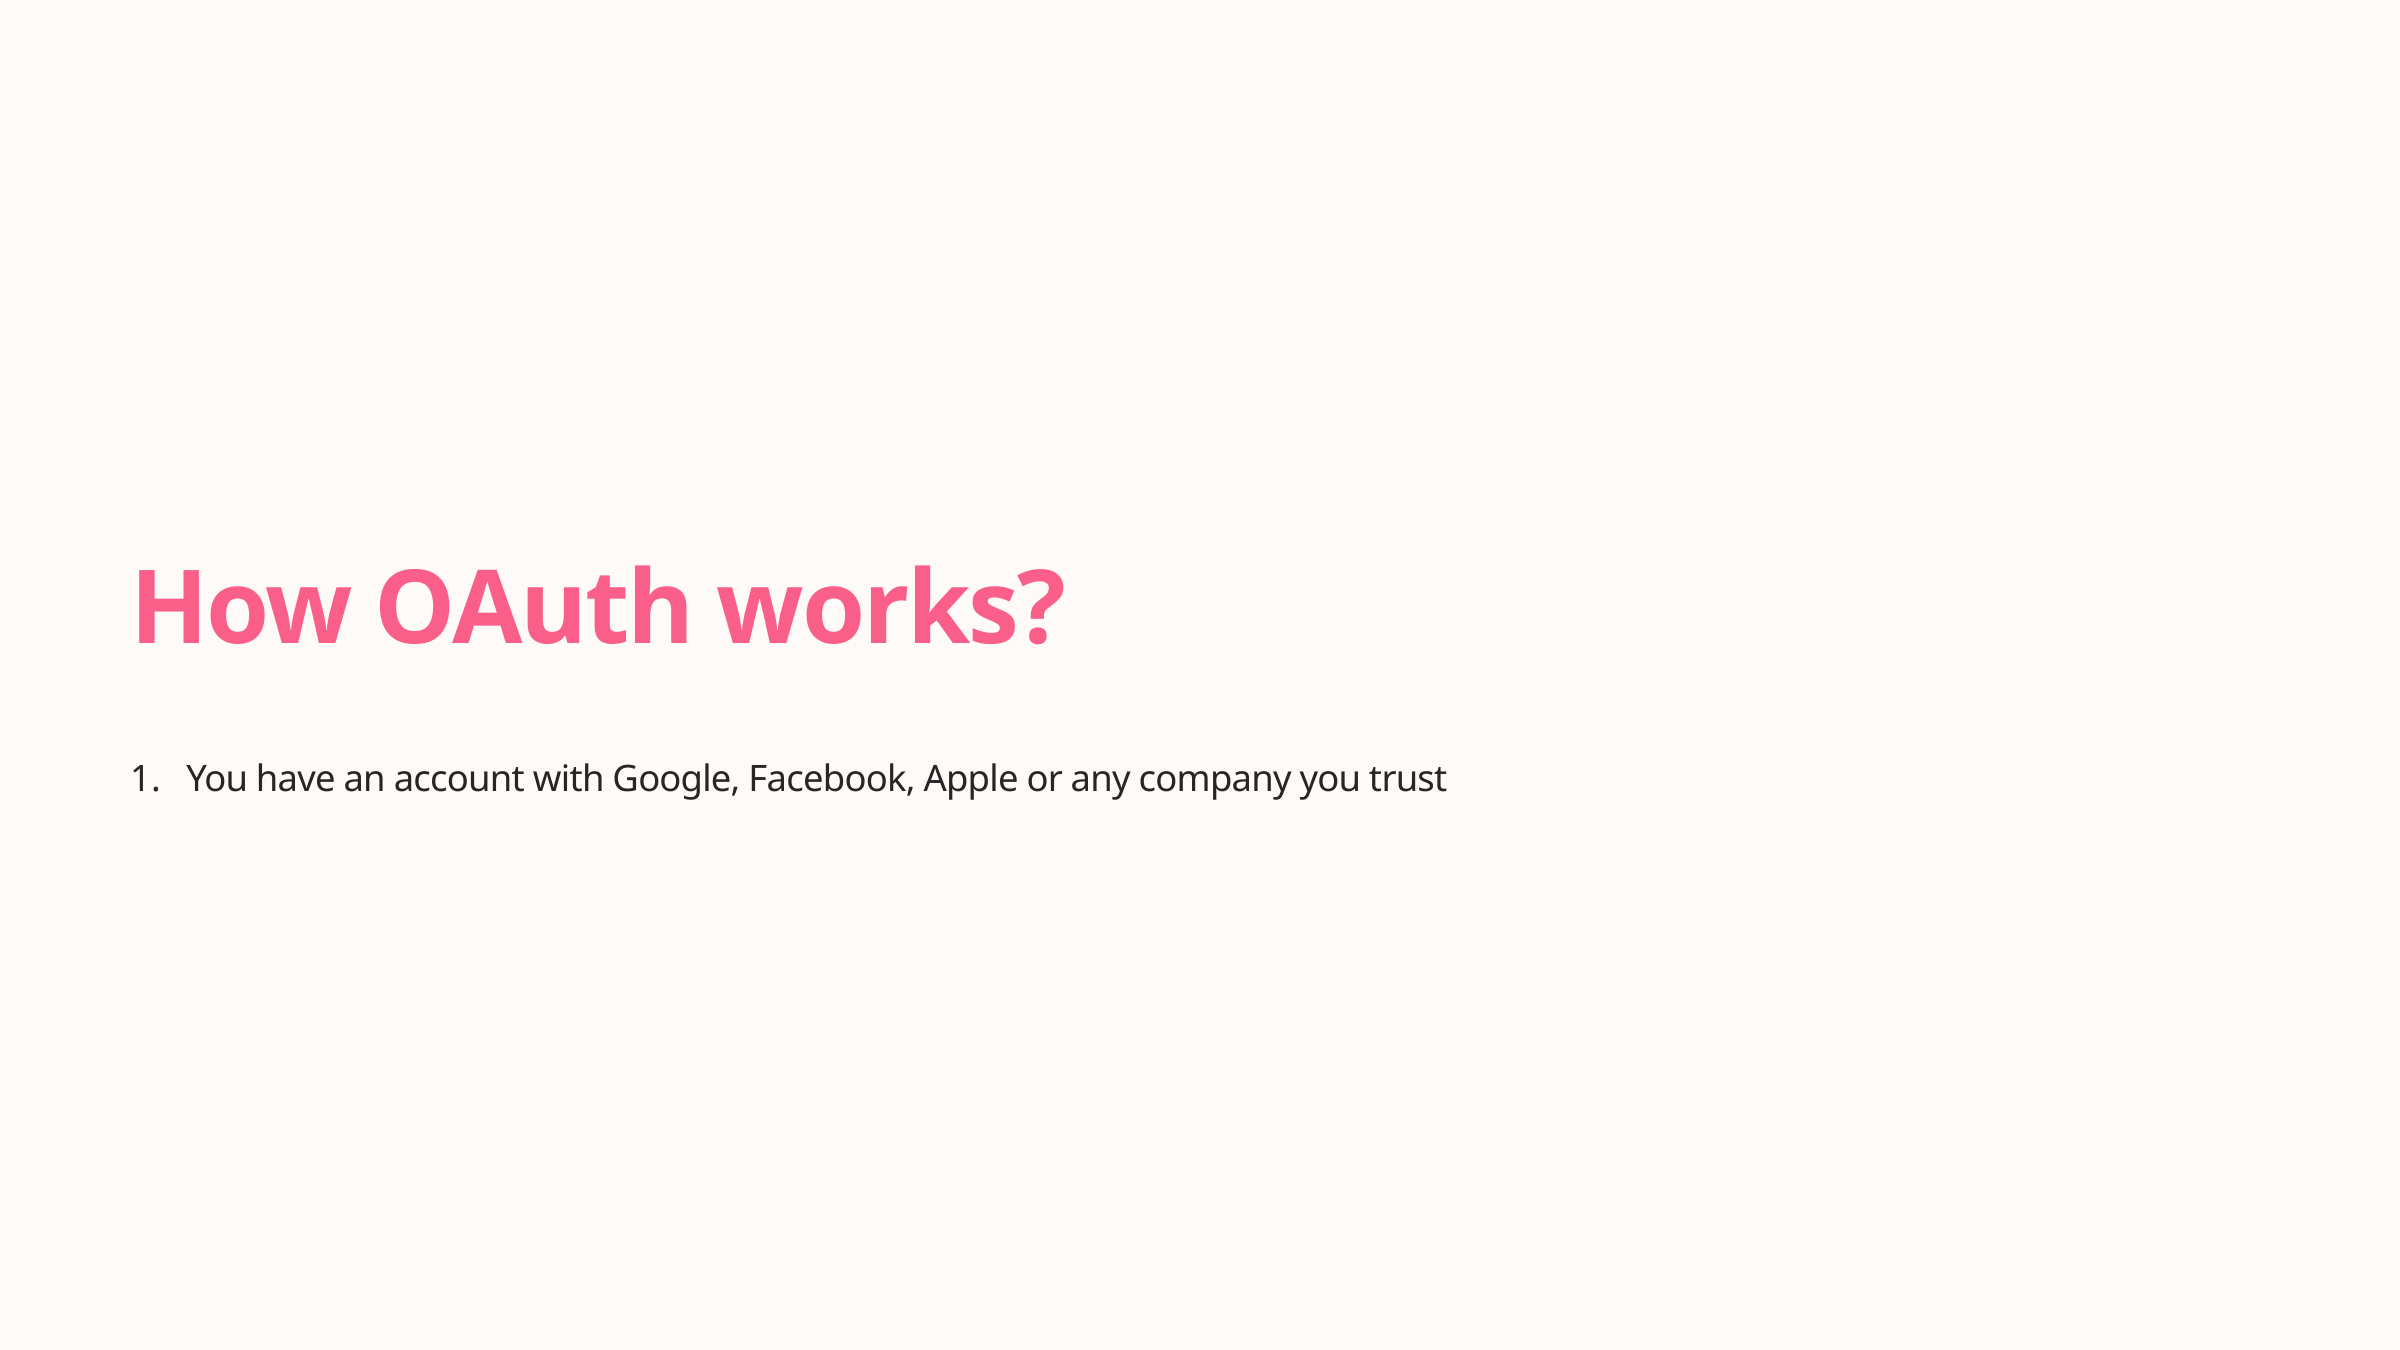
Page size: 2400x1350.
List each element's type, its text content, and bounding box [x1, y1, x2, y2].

text_box How OAuth works? [130, 536, 1154, 665]
text_box You have an account with Google, Facebook, Apple or any company you trust [130, 738, 2270, 814]
